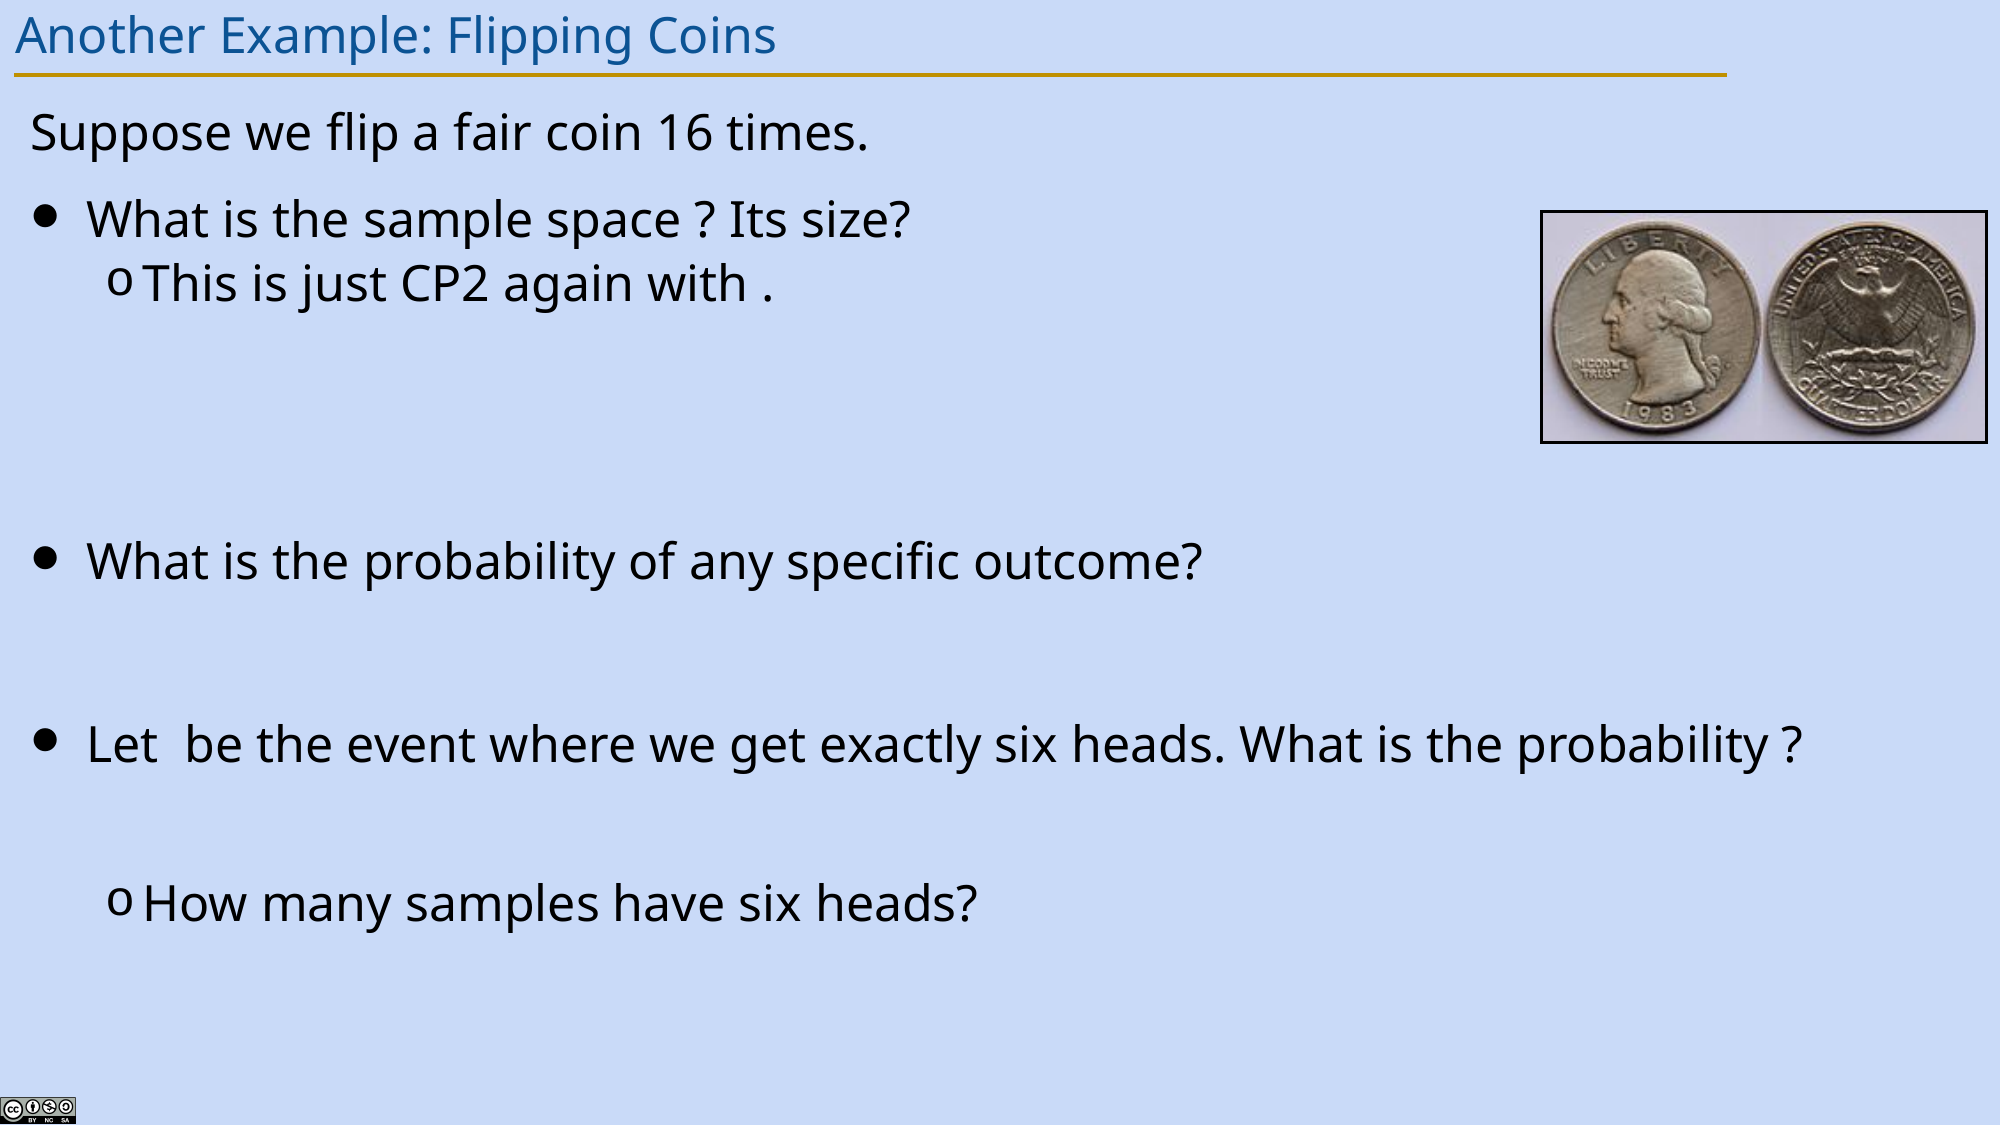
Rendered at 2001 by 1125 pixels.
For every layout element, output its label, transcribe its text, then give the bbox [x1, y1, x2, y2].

picture [1542, 212, 1986, 442]
picture [0, 1097, 76, 1124]
title Another Example: Flipping Coins [0, 0, 1725, 75]
